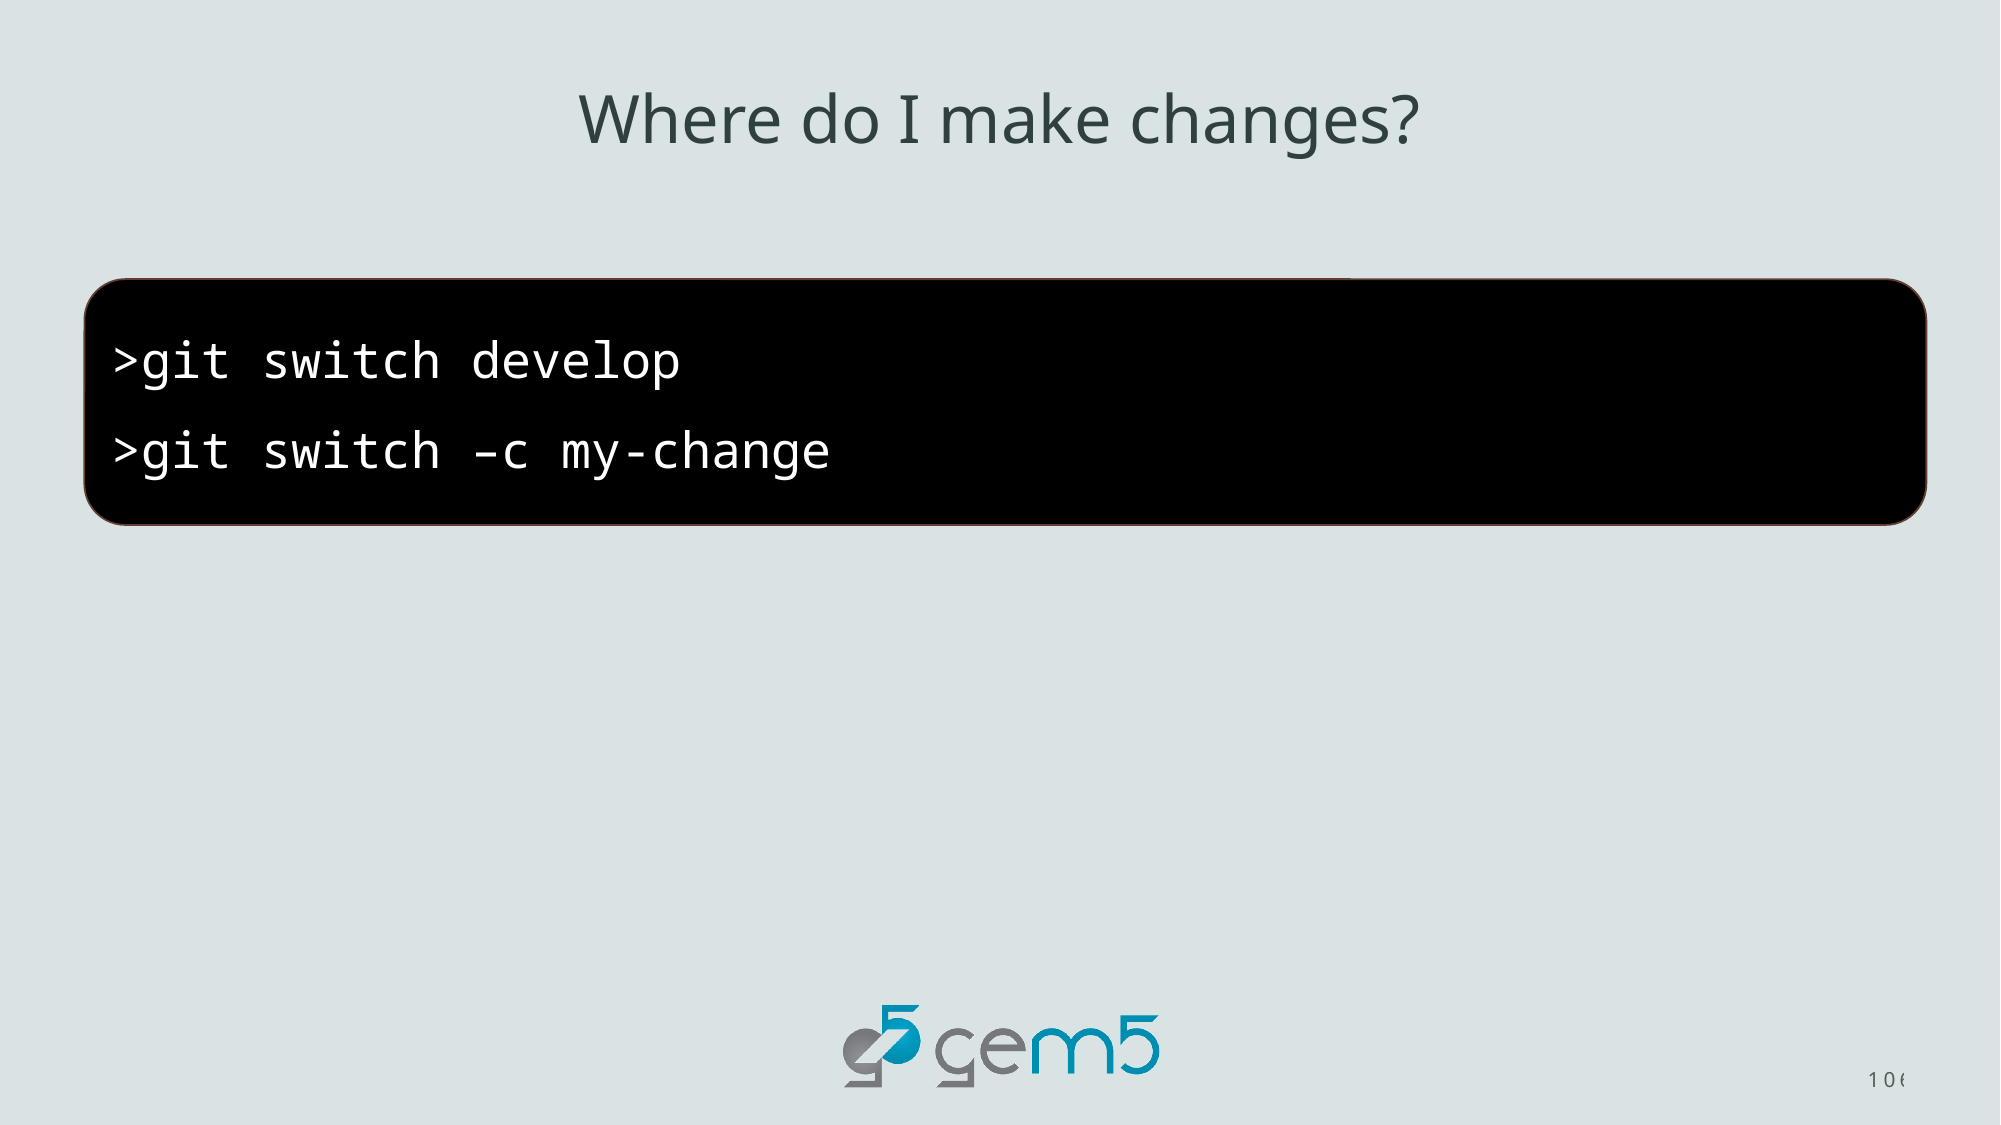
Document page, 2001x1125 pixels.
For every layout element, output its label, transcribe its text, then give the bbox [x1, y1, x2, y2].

text_box >git switch develop >git switch –c my-change [83, 278, 1928, 526]
slide_number 106 [1637, 1042, 1927, 1119]
text_box Where do I make changes? [162, 64, 1838, 164]
picture [807, 965, 1193, 1120]
